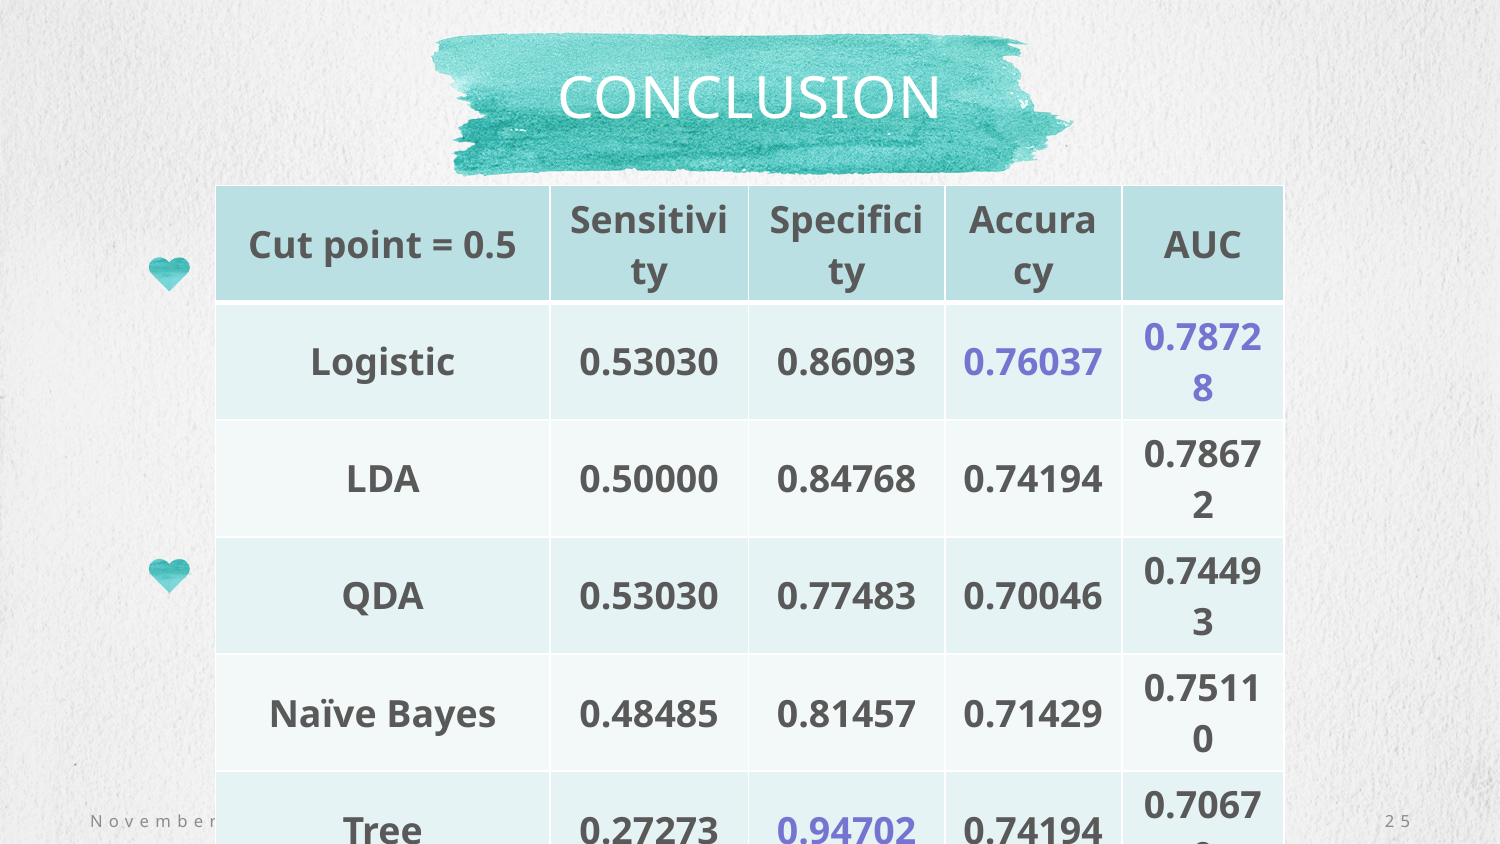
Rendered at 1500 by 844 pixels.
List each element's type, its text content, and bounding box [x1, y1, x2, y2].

table_cell LDA [216, 421, 549, 536]
table_cell 0.50000 [551, 421, 748, 536]
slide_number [75, 799, 215, 844]
table_cell 0.78672 [1123, 421, 1283, 536]
table_cell Naïve Bayes [216, 655, 549, 770]
table_header Specificity [749, 186, 944, 300]
table_cell 0.74194 [946, 421, 1121, 536]
table_cell 0.48485 [551, 655, 748, 770]
table_header Accuracy [946, 186, 1121, 300]
title conclusion [520, 37, 980, 154]
table_header Sensitivity [551, 186, 748, 300]
table_cell 0.53030 [551, 305, 748, 419]
table_cell Tree [216, 772, 549, 844]
table_cell 0.84768 [749, 421, 944, 536]
table_cell 0.78728 [1123, 305, 1283, 419]
table_cell 0.76037 [946, 305, 1121, 419]
text_box [148, 257, 190, 292]
table_cell Logistic [216, 305, 549, 419]
table_cell QDA [216, 538, 549, 653]
table_cell 0.94702 [749, 772, 944, 844]
table_cell 0.74194 [946, 772, 1121, 844]
table_header AUC [1123, 186, 1283, 300]
table_cell 0.86093 [749, 305, 944, 419]
table_cell 0.70670 [1123, 772, 1283, 844]
table_cell 0.77483 [749, 538, 944, 653]
picture [0, 0, 1500, 844]
text_box [148, 558, 190, 594]
slide_number 25 [1285, 799, 1425, 844]
table_cell 0.27273 [551, 772, 748, 844]
table_cell 0.81457 [749, 655, 944, 770]
table_cell 0.71429 [946, 655, 1121, 770]
table_cell 0.74493 [1123, 538, 1283, 653]
table_header Cut point = 0.5 [216, 186, 549, 300]
table_cell 0.75110 [1123, 655, 1283, 770]
table_cell 0.70046 [946, 538, 1121, 653]
table_cell 0.53030 [551, 538, 748, 653]
